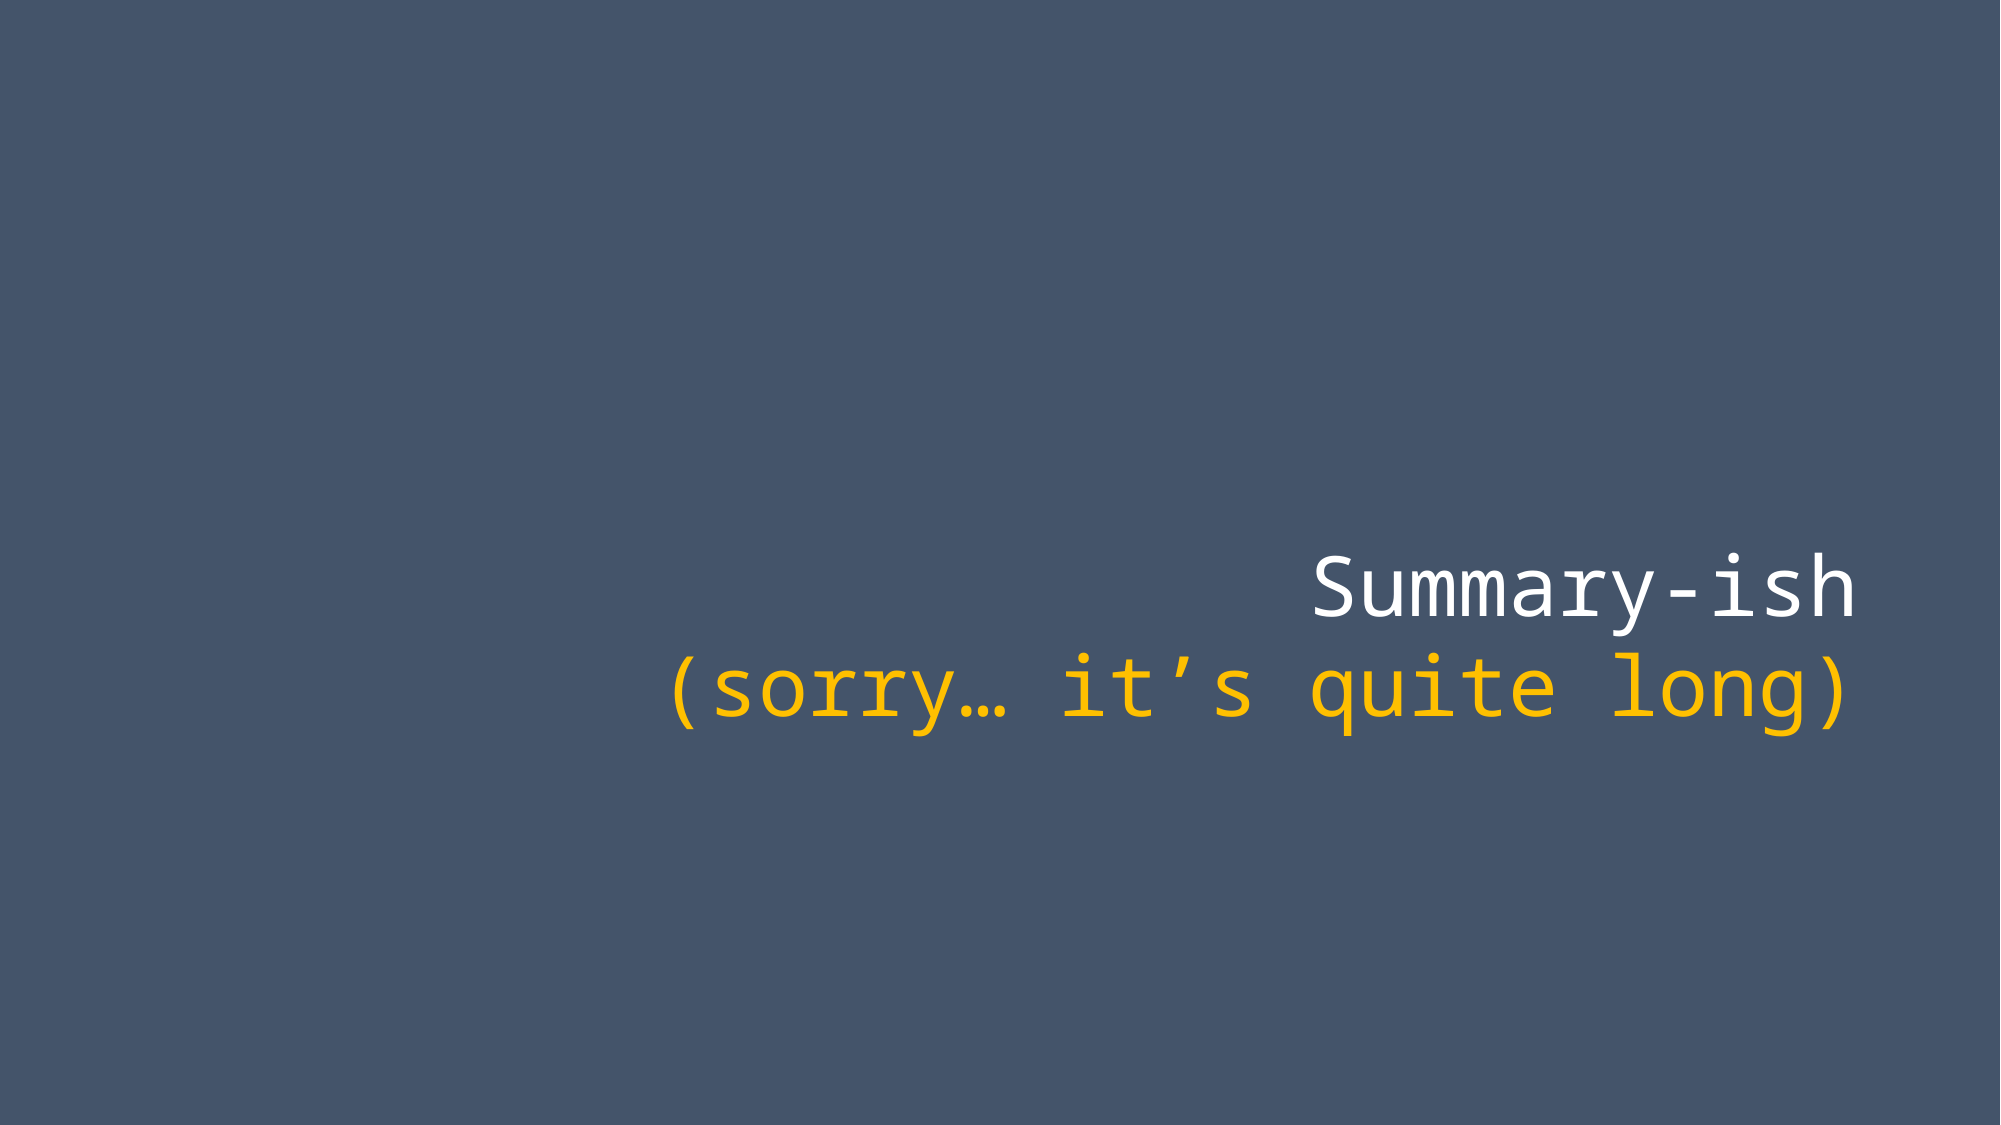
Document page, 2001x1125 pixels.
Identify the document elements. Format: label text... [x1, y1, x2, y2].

text_box Summary-ish (sorry… it’s quite long) [177, 525, 1874, 841]
